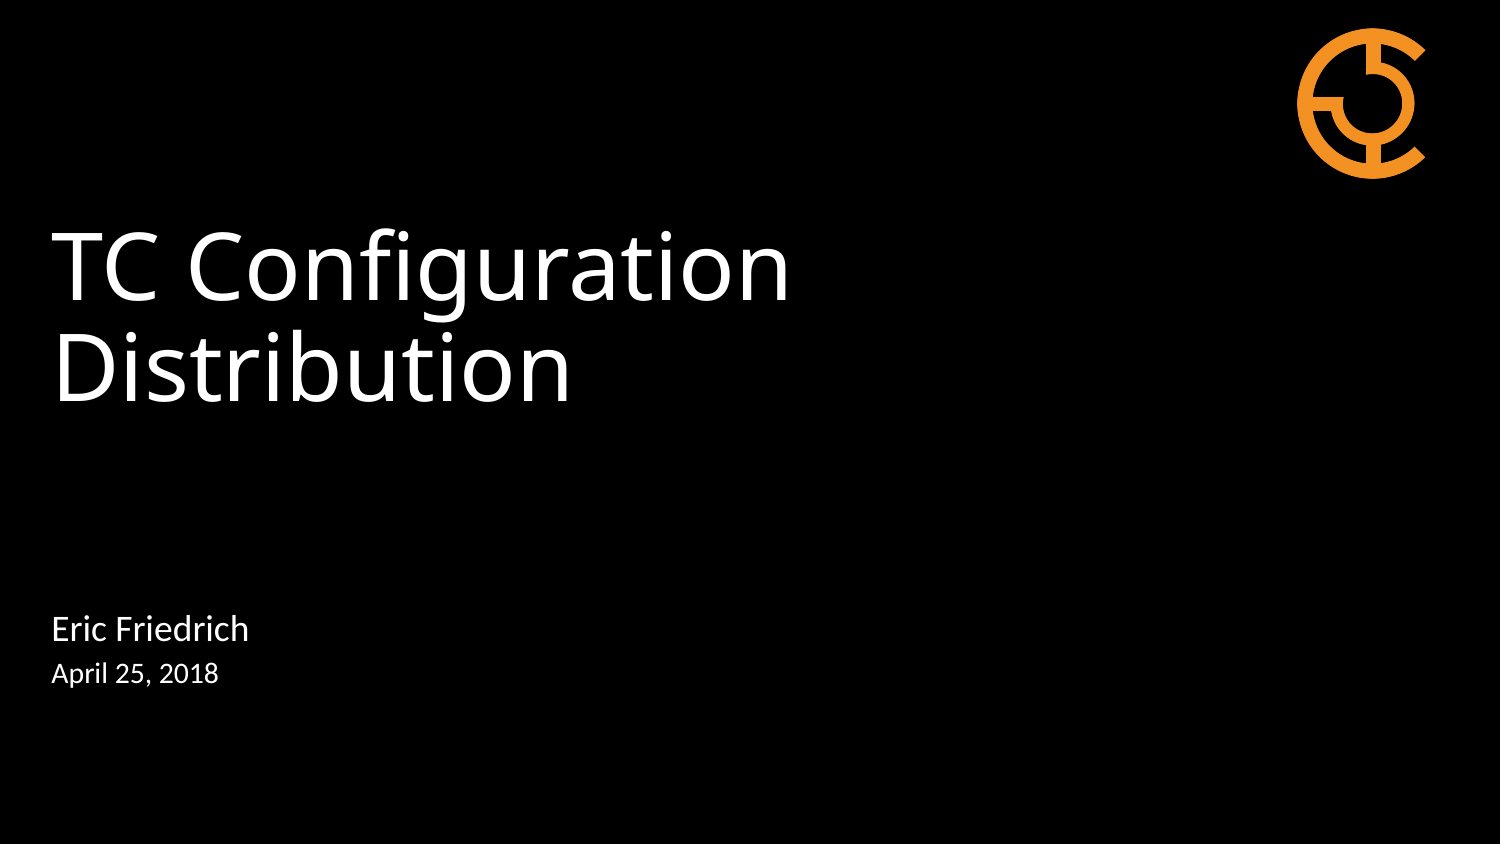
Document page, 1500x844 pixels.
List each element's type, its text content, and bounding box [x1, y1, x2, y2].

picture [1297, 28, 1448, 179]
subtitle Eric Friedrich [36, 601, 346, 650]
title TC Configuration Distribution [36, 136, 1349, 430]
list April 25, 2018 [36, 650, 1398, 698]
